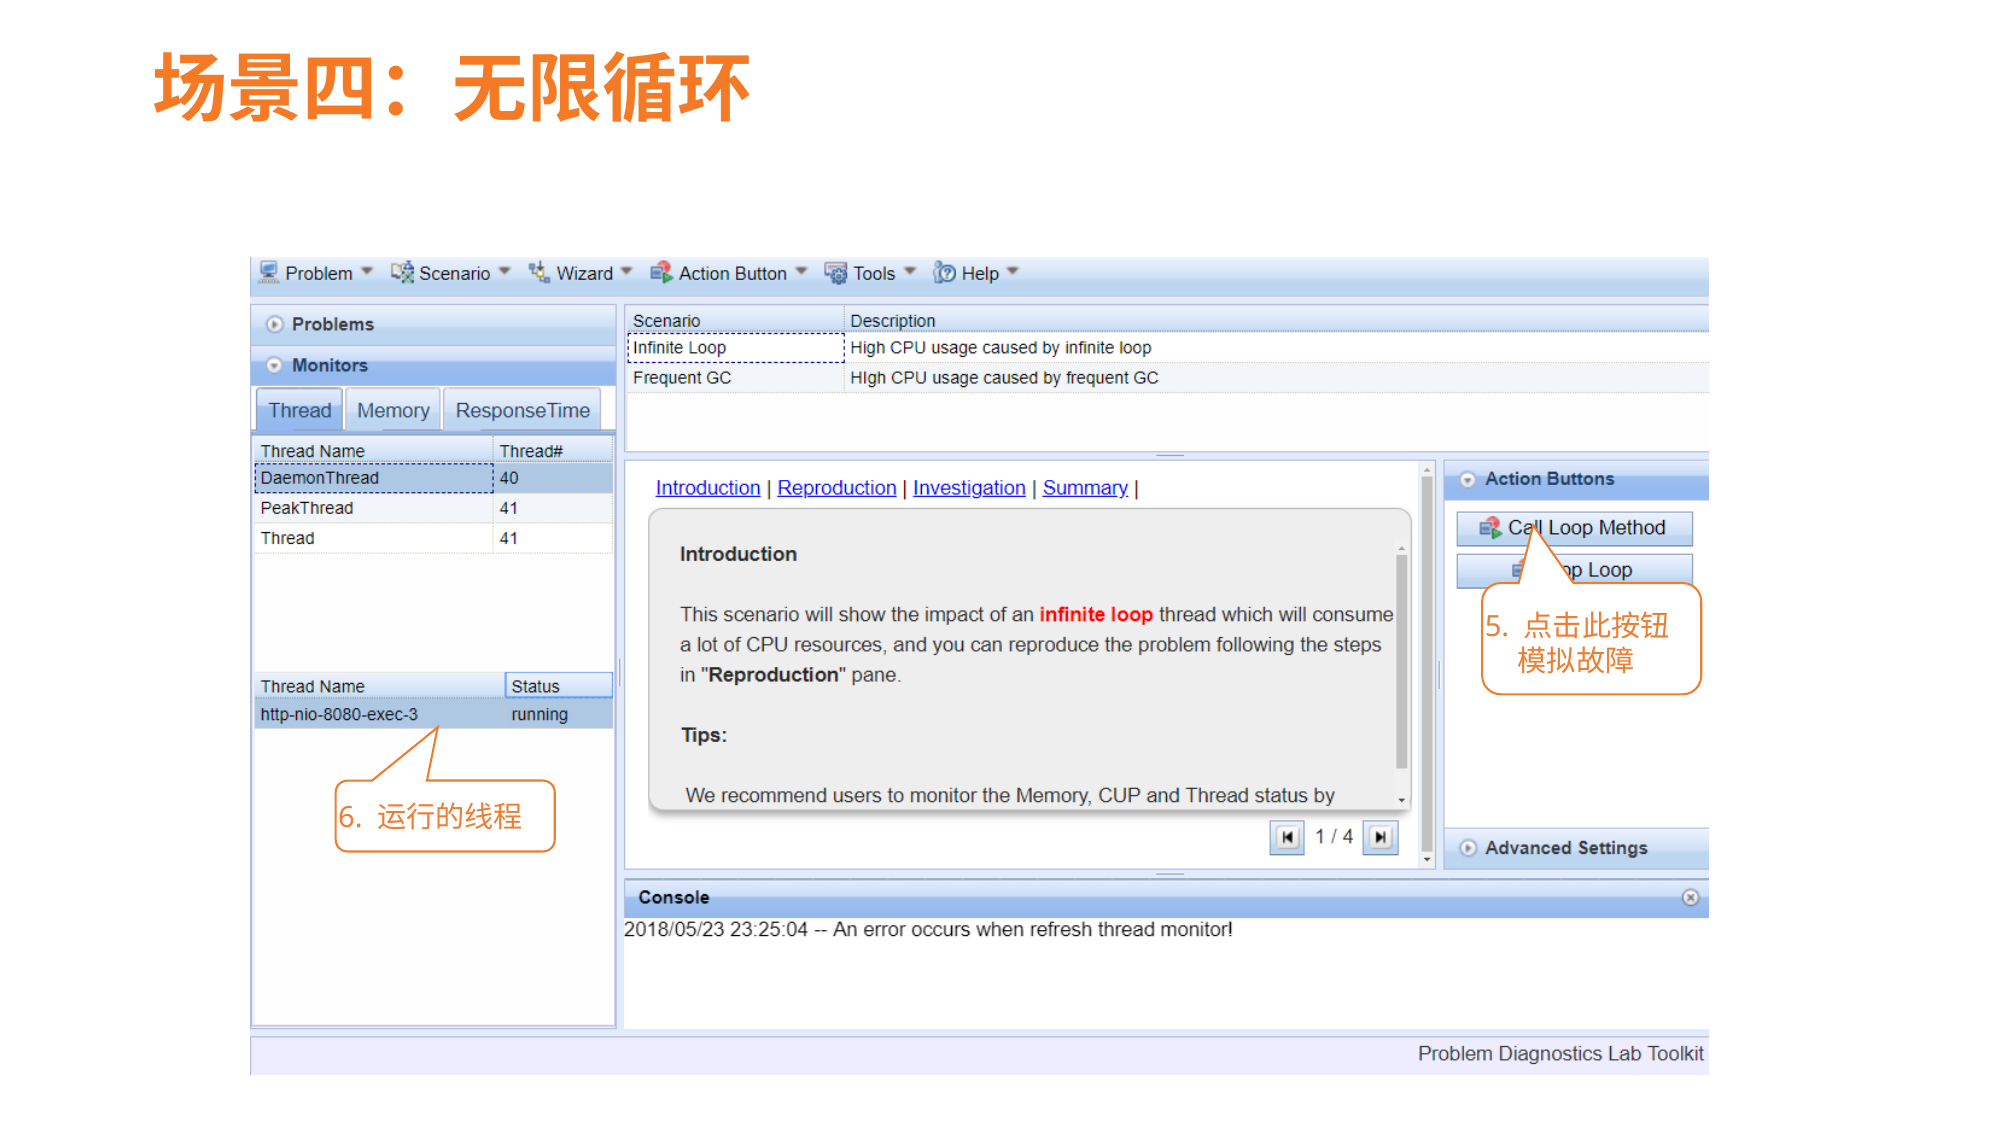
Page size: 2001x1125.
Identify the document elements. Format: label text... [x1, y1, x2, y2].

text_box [1471, 582, 1702, 695]
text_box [325, 780, 555, 852]
picture [250, 257, 1709, 1075]
title 场景四：无限循环 [137, 9, 1863, 173]
